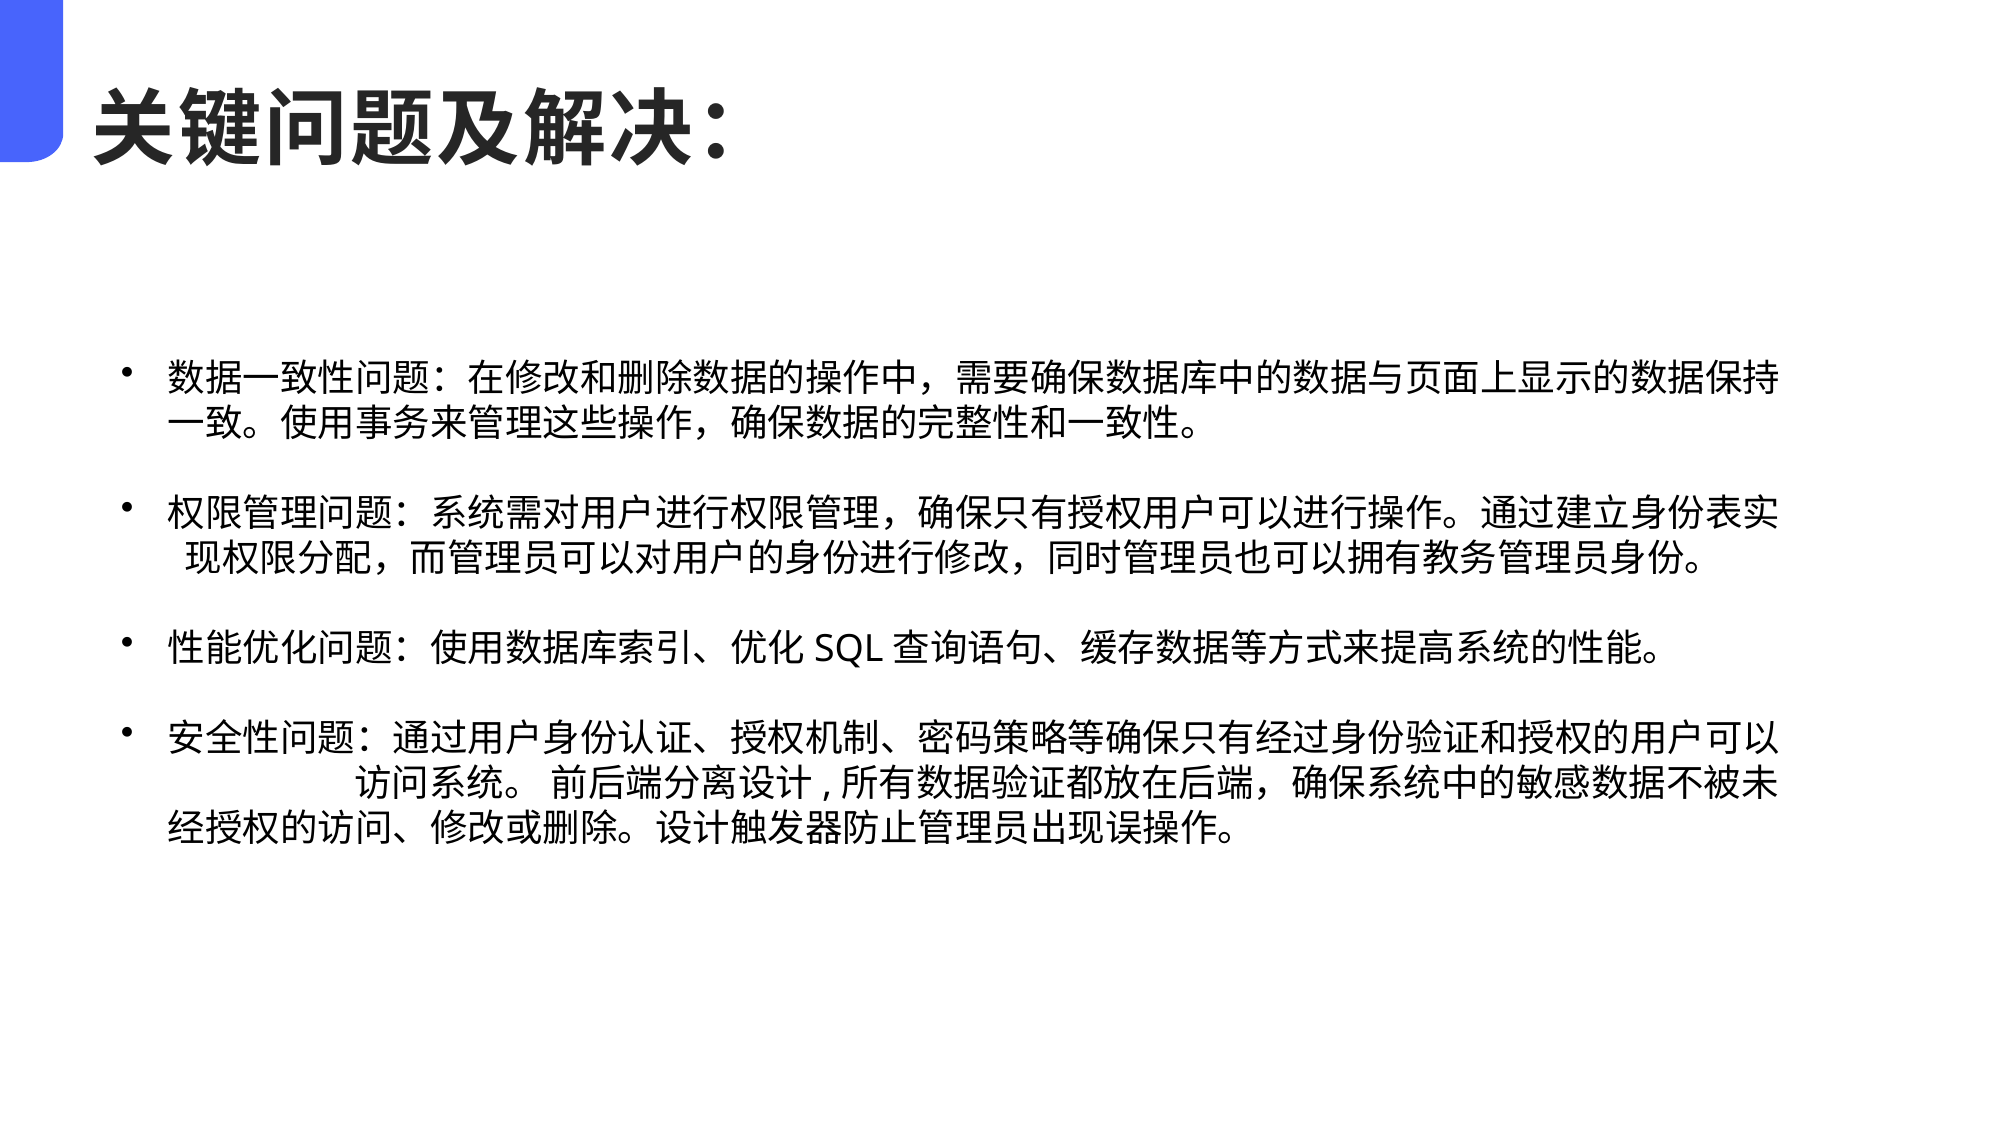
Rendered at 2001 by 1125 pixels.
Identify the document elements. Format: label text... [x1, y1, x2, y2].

text_box 数据一致性问题：在修改和删除数据的操作中，需要确保数据库中的数据与页面上显示的数据保持一致。使用事务来管理这些操作，确保数据的完整性和一致性。 权限管理问题：系统需对用户进行权限管理，确保只有授权用户可以进行操作。通过建立身份表实 现权限分配，而管理员可以对用户的身份进行修改，同时管理员也可以拥有教务管理员身份。 性能优化问题：使用数据库索引、优化SQL查询语句、缓存数据等方式来提高系统的性能。 安全性问题：通过用户身份认证、授权机制、密码策略等确保只有经过身份验证和授权的用户可以 访问系统。 前后端分离设计,所有数据验证都放在后端，确保系统中的敏感数据不被未经授权的访问、修改或删除。设计触发器防止管理员出现误操作。 [106, 346, 1812, 990]
list 关键问题及解决： [76, 38, 1877, 1000]
